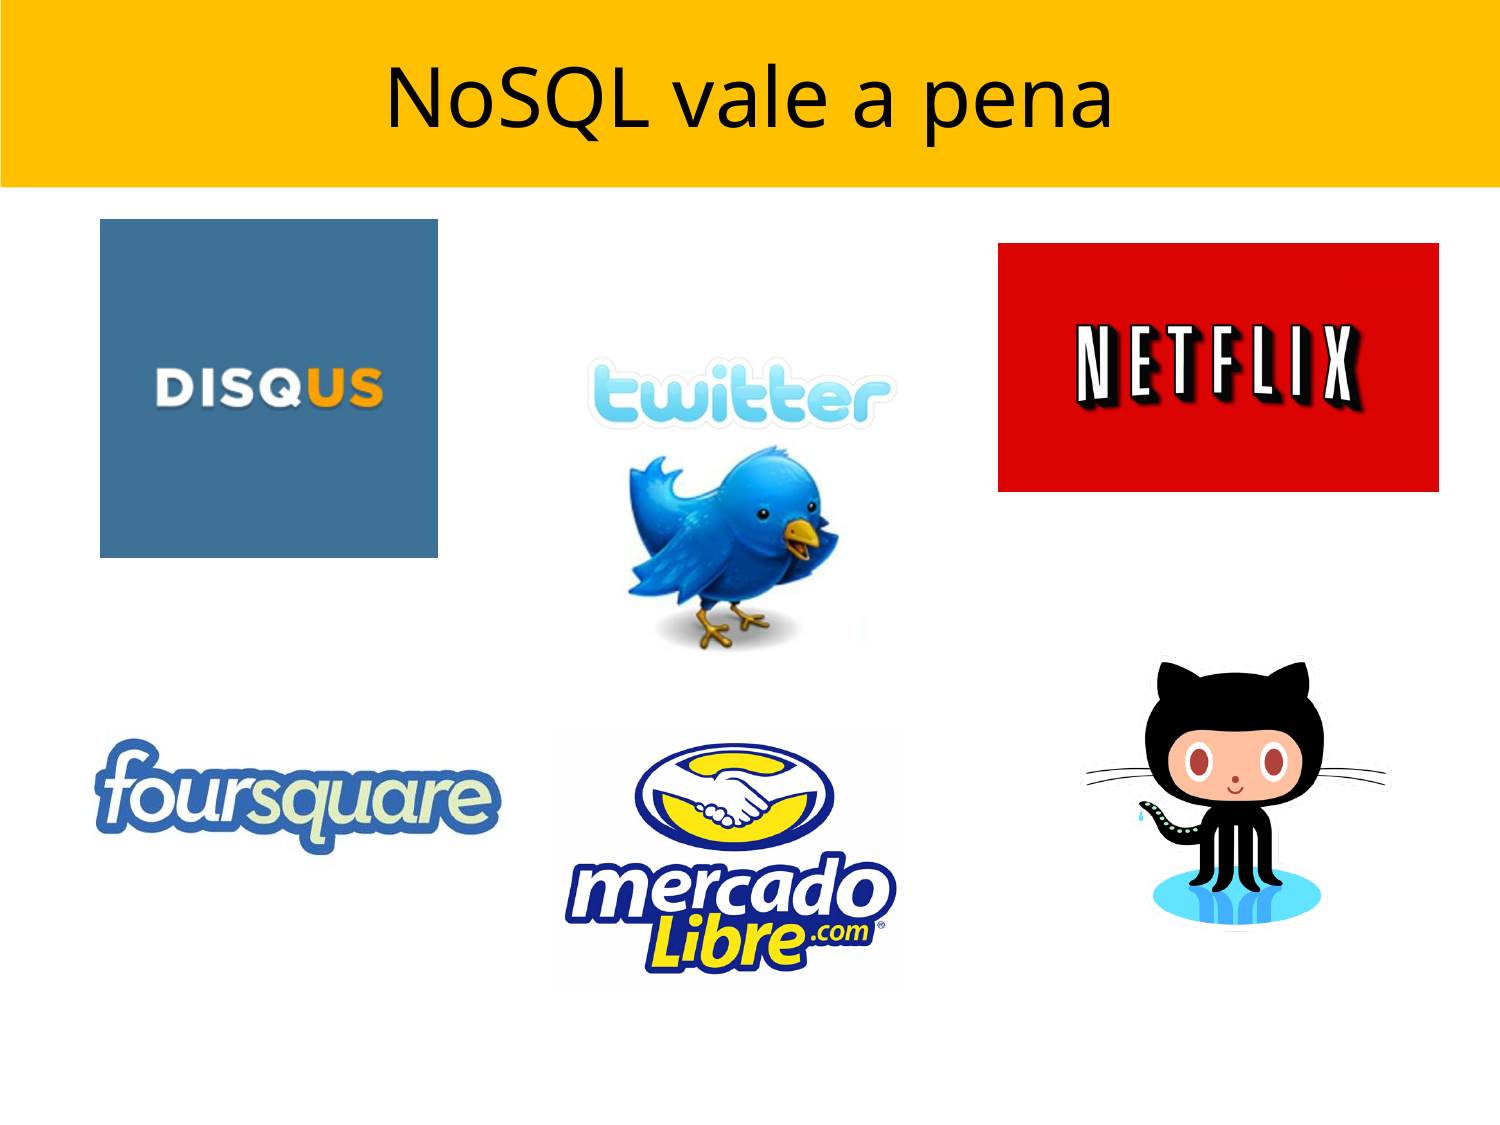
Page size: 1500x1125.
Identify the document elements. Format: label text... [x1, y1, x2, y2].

picture [76, 668, 514, 943]
picture [1068, 621, 1399, 951]
picture [100, 219, 439, 558]
text_box NoSQL vale a pena [0, 0, 1500, 188]
picture [555, 727, 905, 988]
picture [997, 243, 1440, 492]
picture [584, 349, 900, 665]
